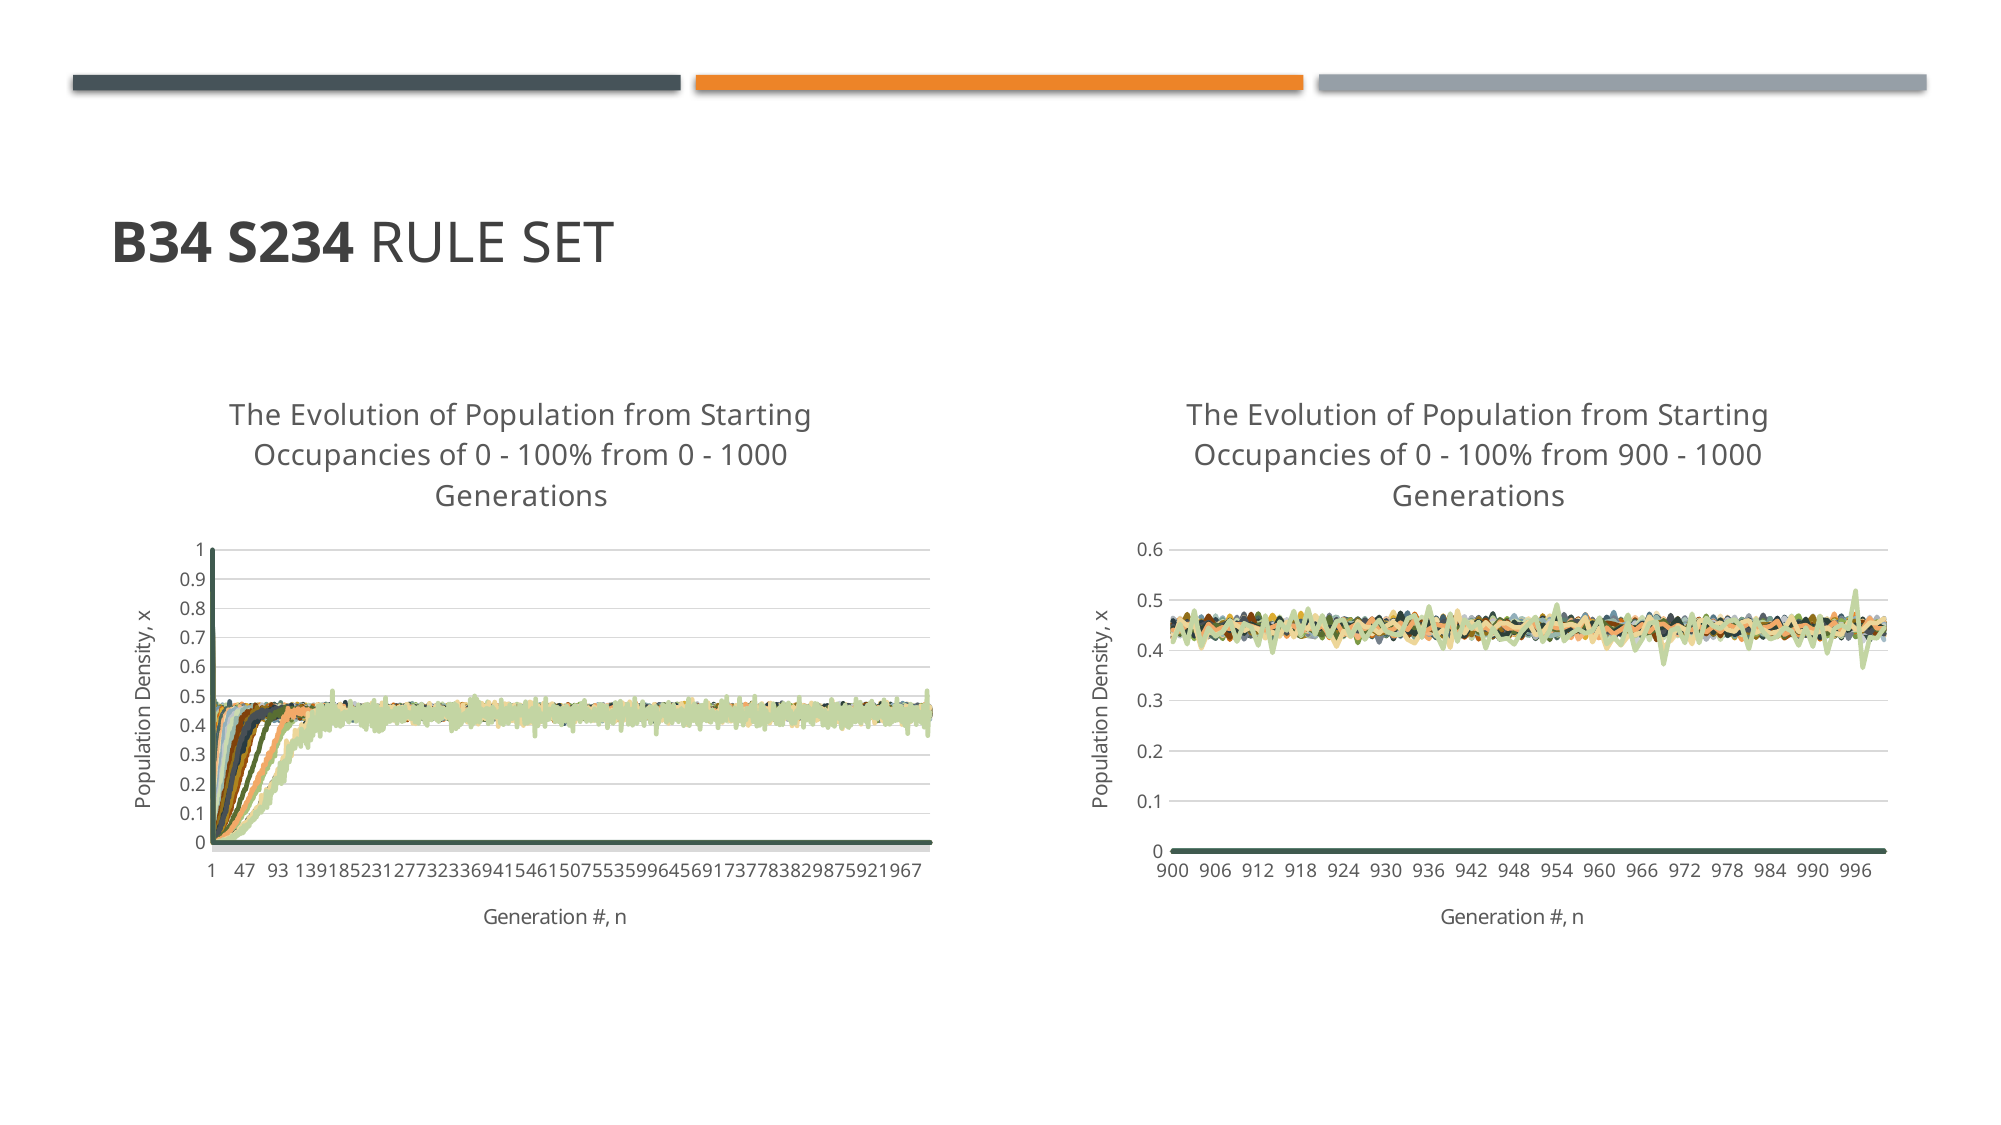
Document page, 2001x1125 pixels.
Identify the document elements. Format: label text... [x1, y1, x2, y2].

chart [94, 364, 948, 962]
chart [1052, 364, 1906, 962]
title B34 S234 Rule Set [95, 119, 1905, 282]
